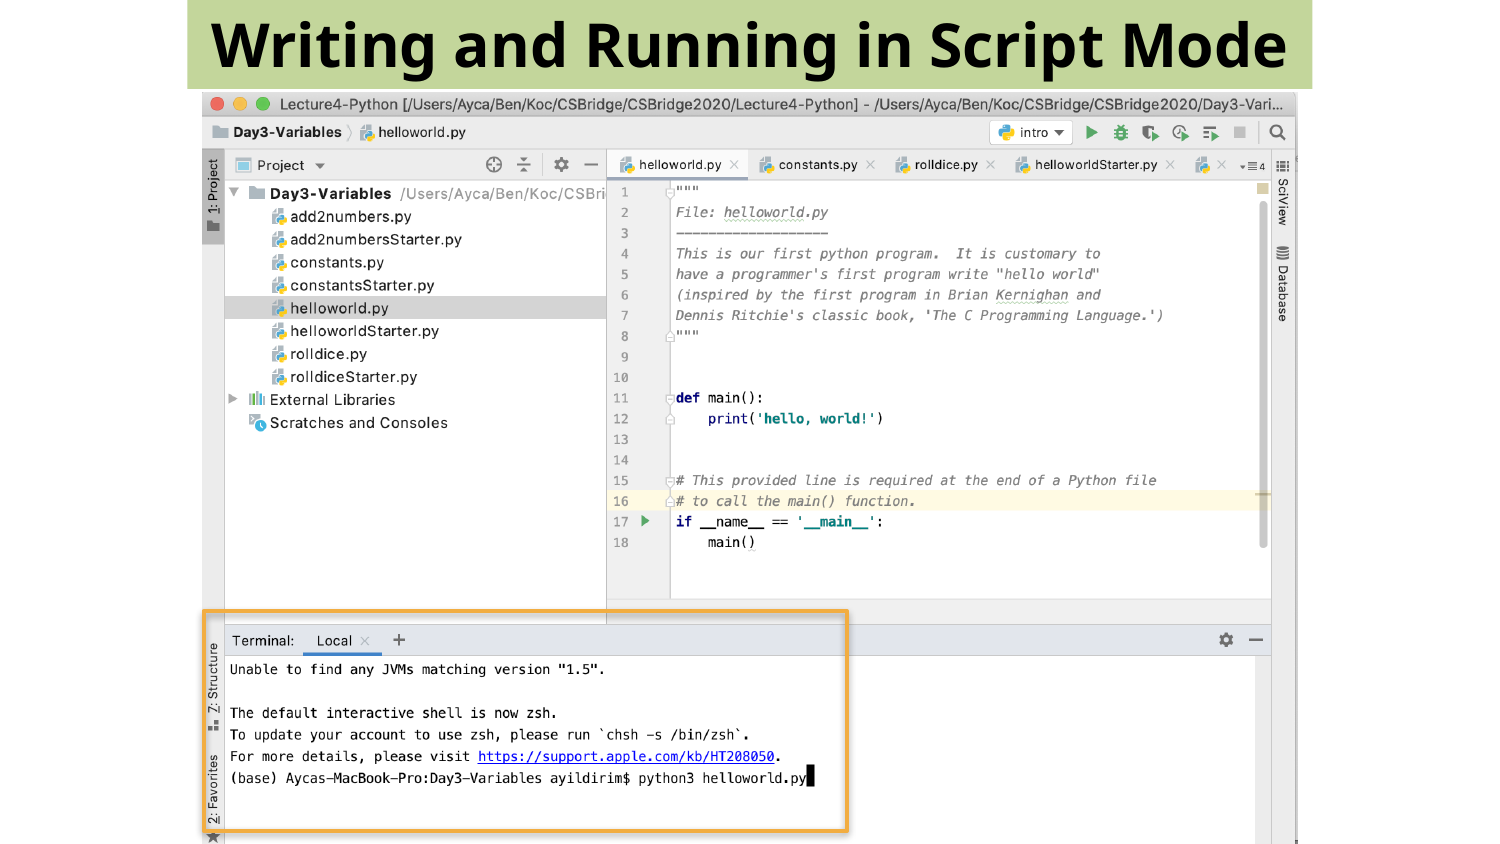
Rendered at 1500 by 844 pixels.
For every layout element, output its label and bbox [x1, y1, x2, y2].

text_box [187, 0, 1313, 90]
picture [202, 92, 1298, 844]
